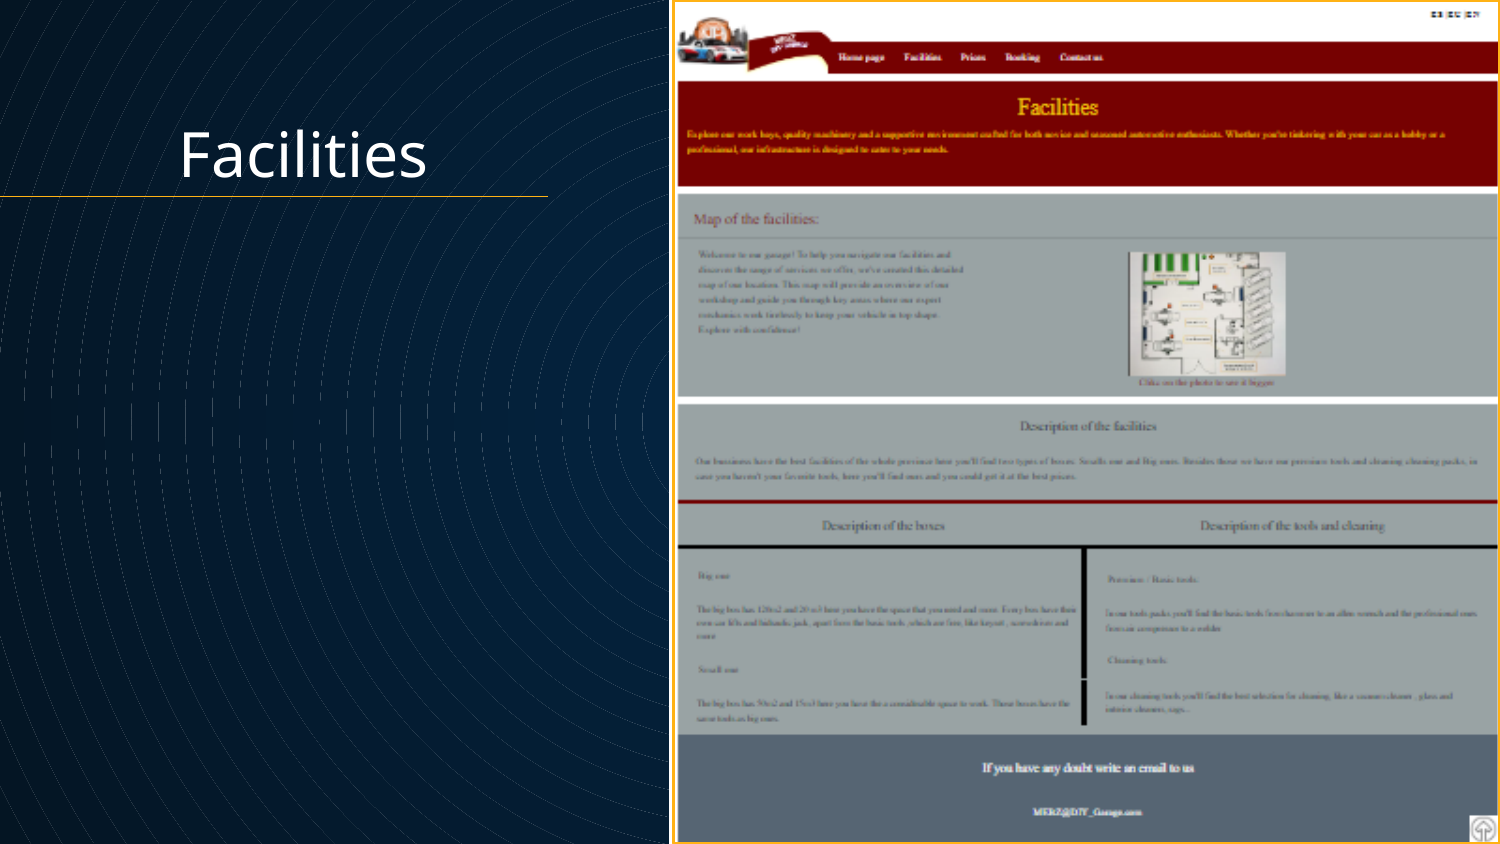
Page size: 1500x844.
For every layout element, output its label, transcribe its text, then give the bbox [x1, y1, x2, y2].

title Facilities [163, 105, 664, 206]
picture [669, 0, 1500, 844]
